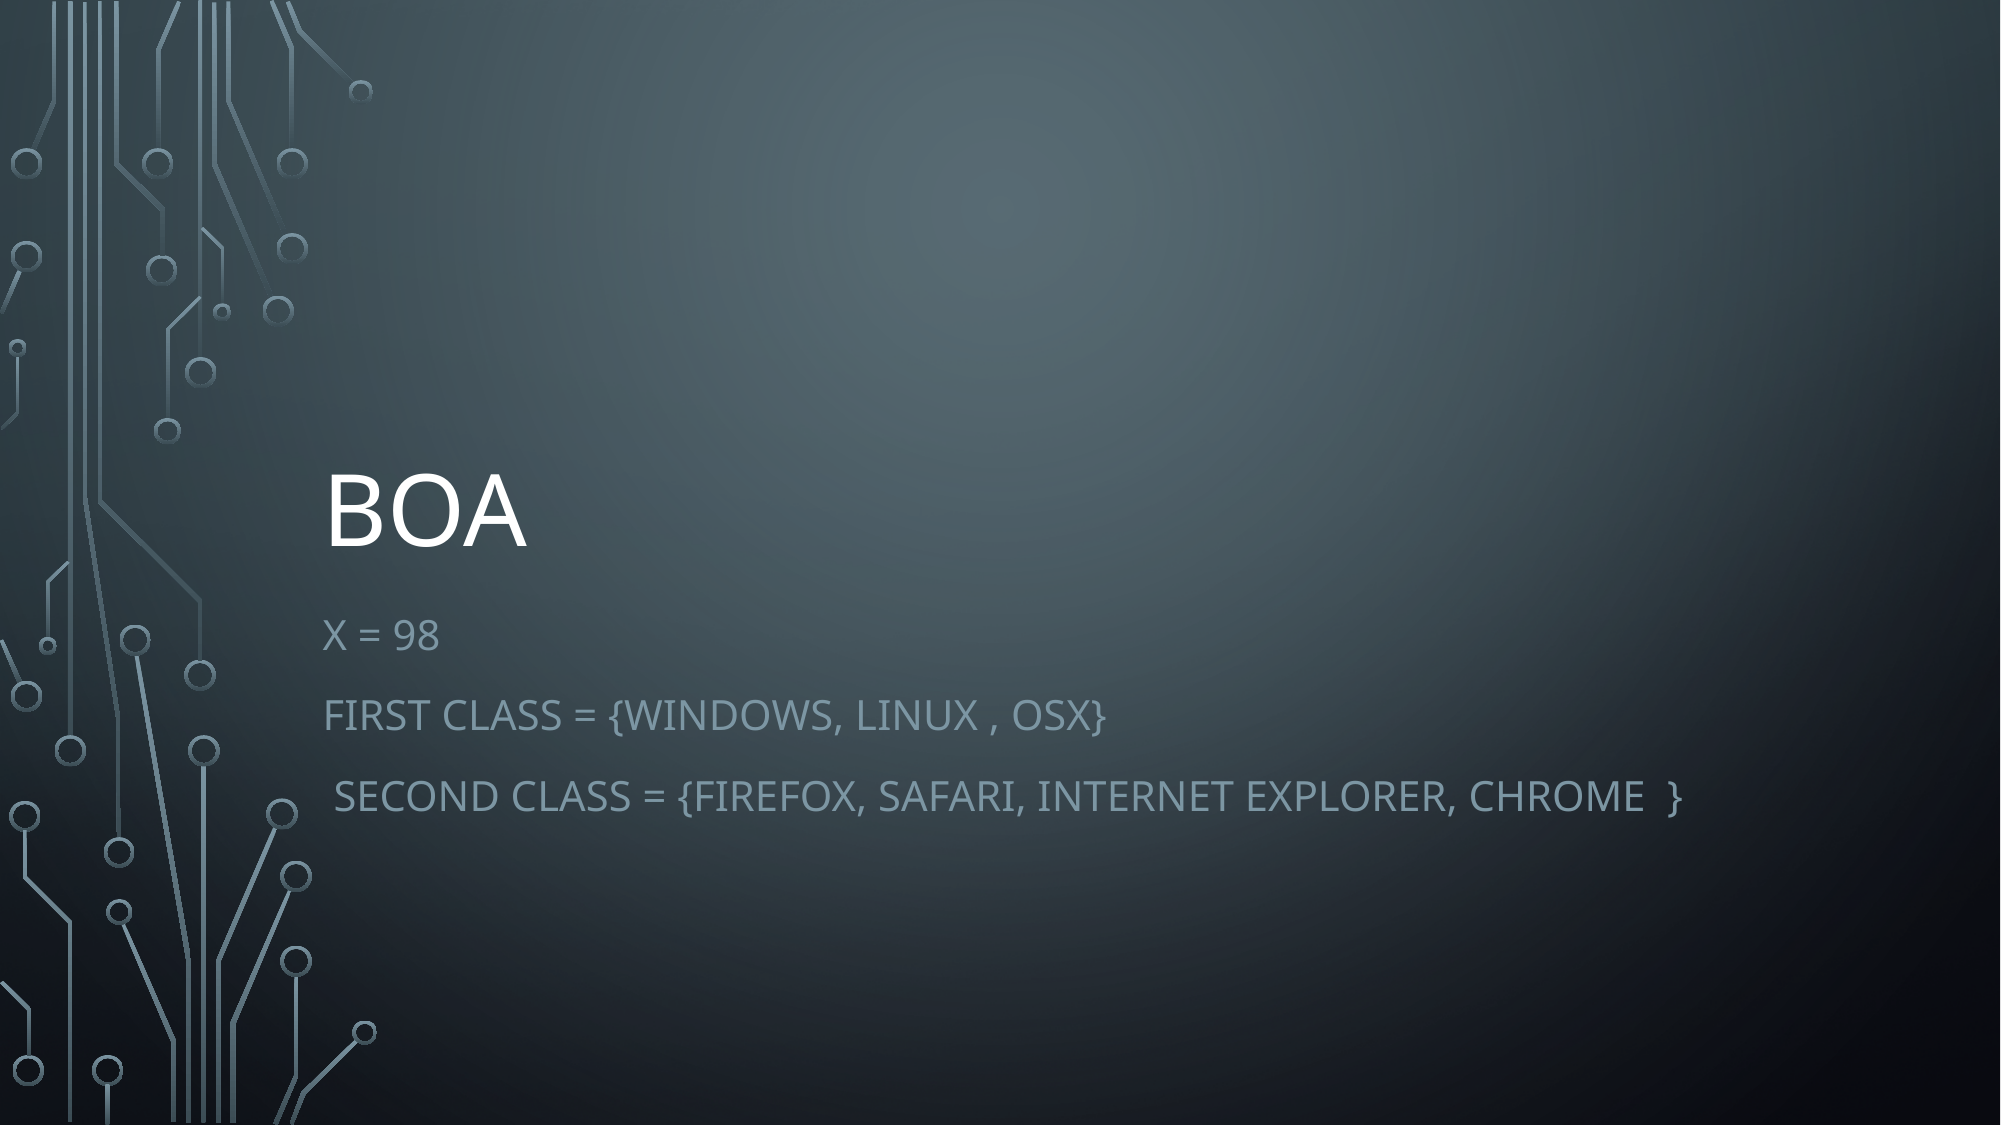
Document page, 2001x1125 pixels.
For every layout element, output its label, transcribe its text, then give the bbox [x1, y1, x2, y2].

subtitle X = 98 First class = {Windows, Linux , OSX} Second class = {Firefox, safari, internet explorer, chrome } [307, 590, 1750, 863]
title BOA [307, 184, 1750, 576]
